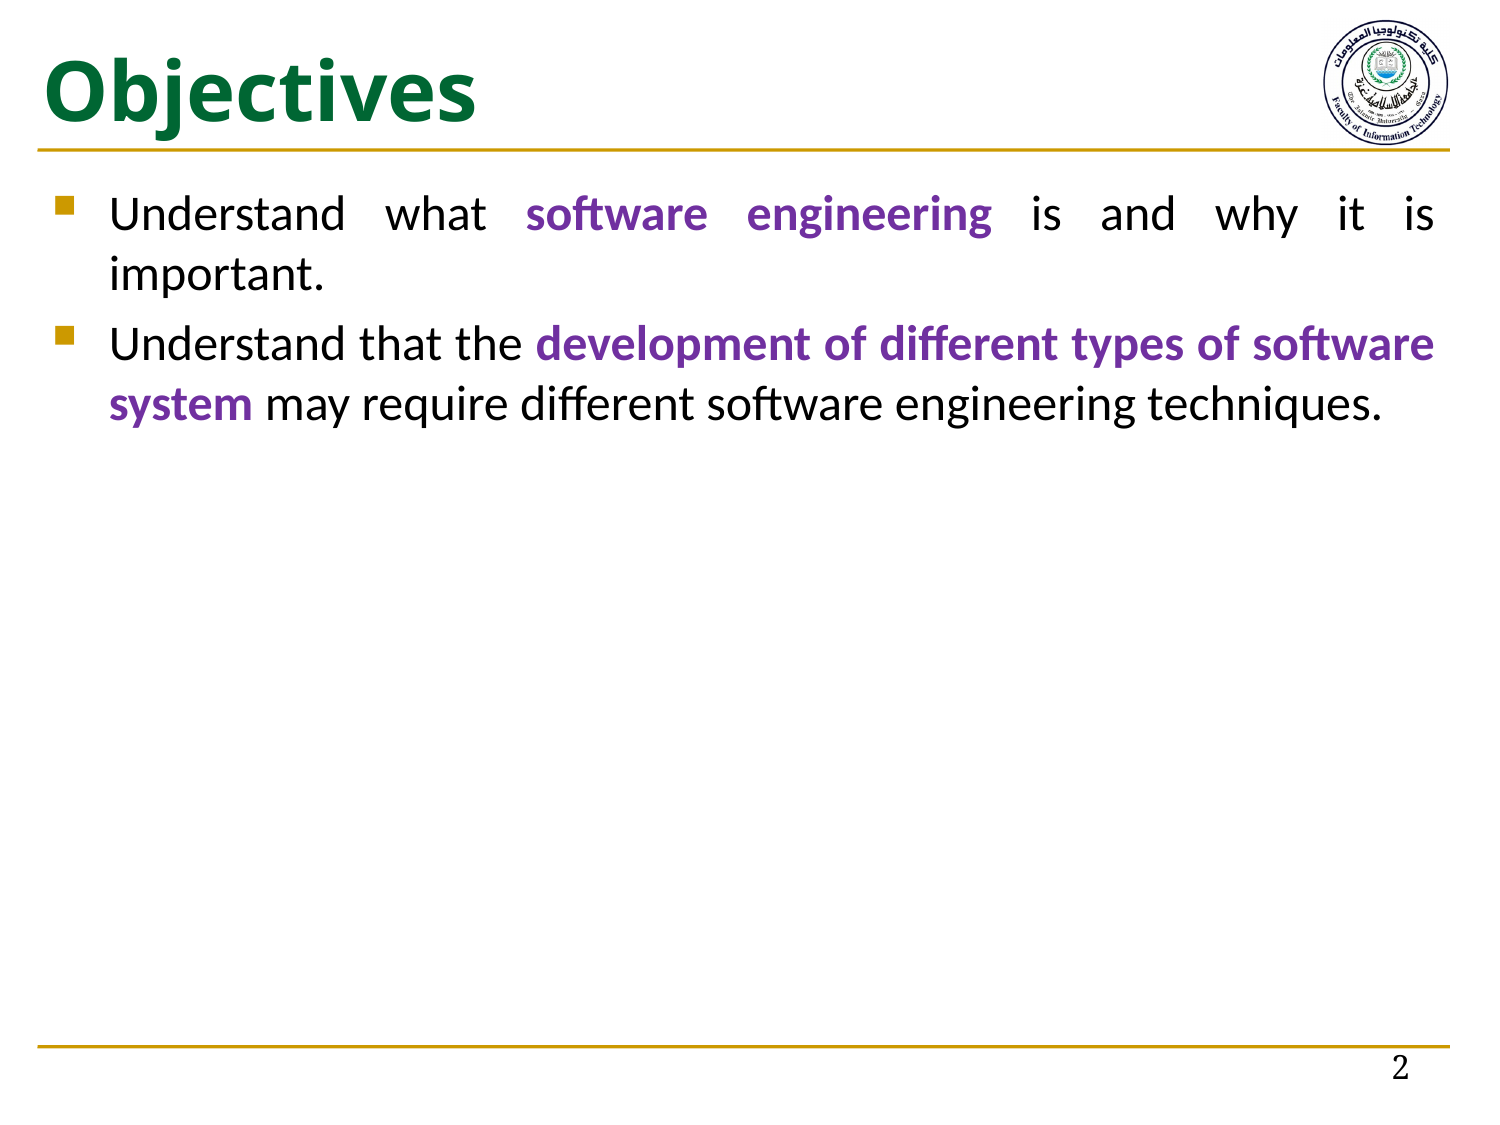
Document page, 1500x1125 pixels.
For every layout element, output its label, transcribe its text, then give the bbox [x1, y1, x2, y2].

title Objectives [26, 30, 1461, 207]
list Understand what software engineering is and why it is important. Understand that the development of different types of software system may require different software engineering techniques. [37, 172, 1451, 973]
picture [1321, 18, 1450, 30]
slide_number 2 [1074, 1023, 1426, 1100]
